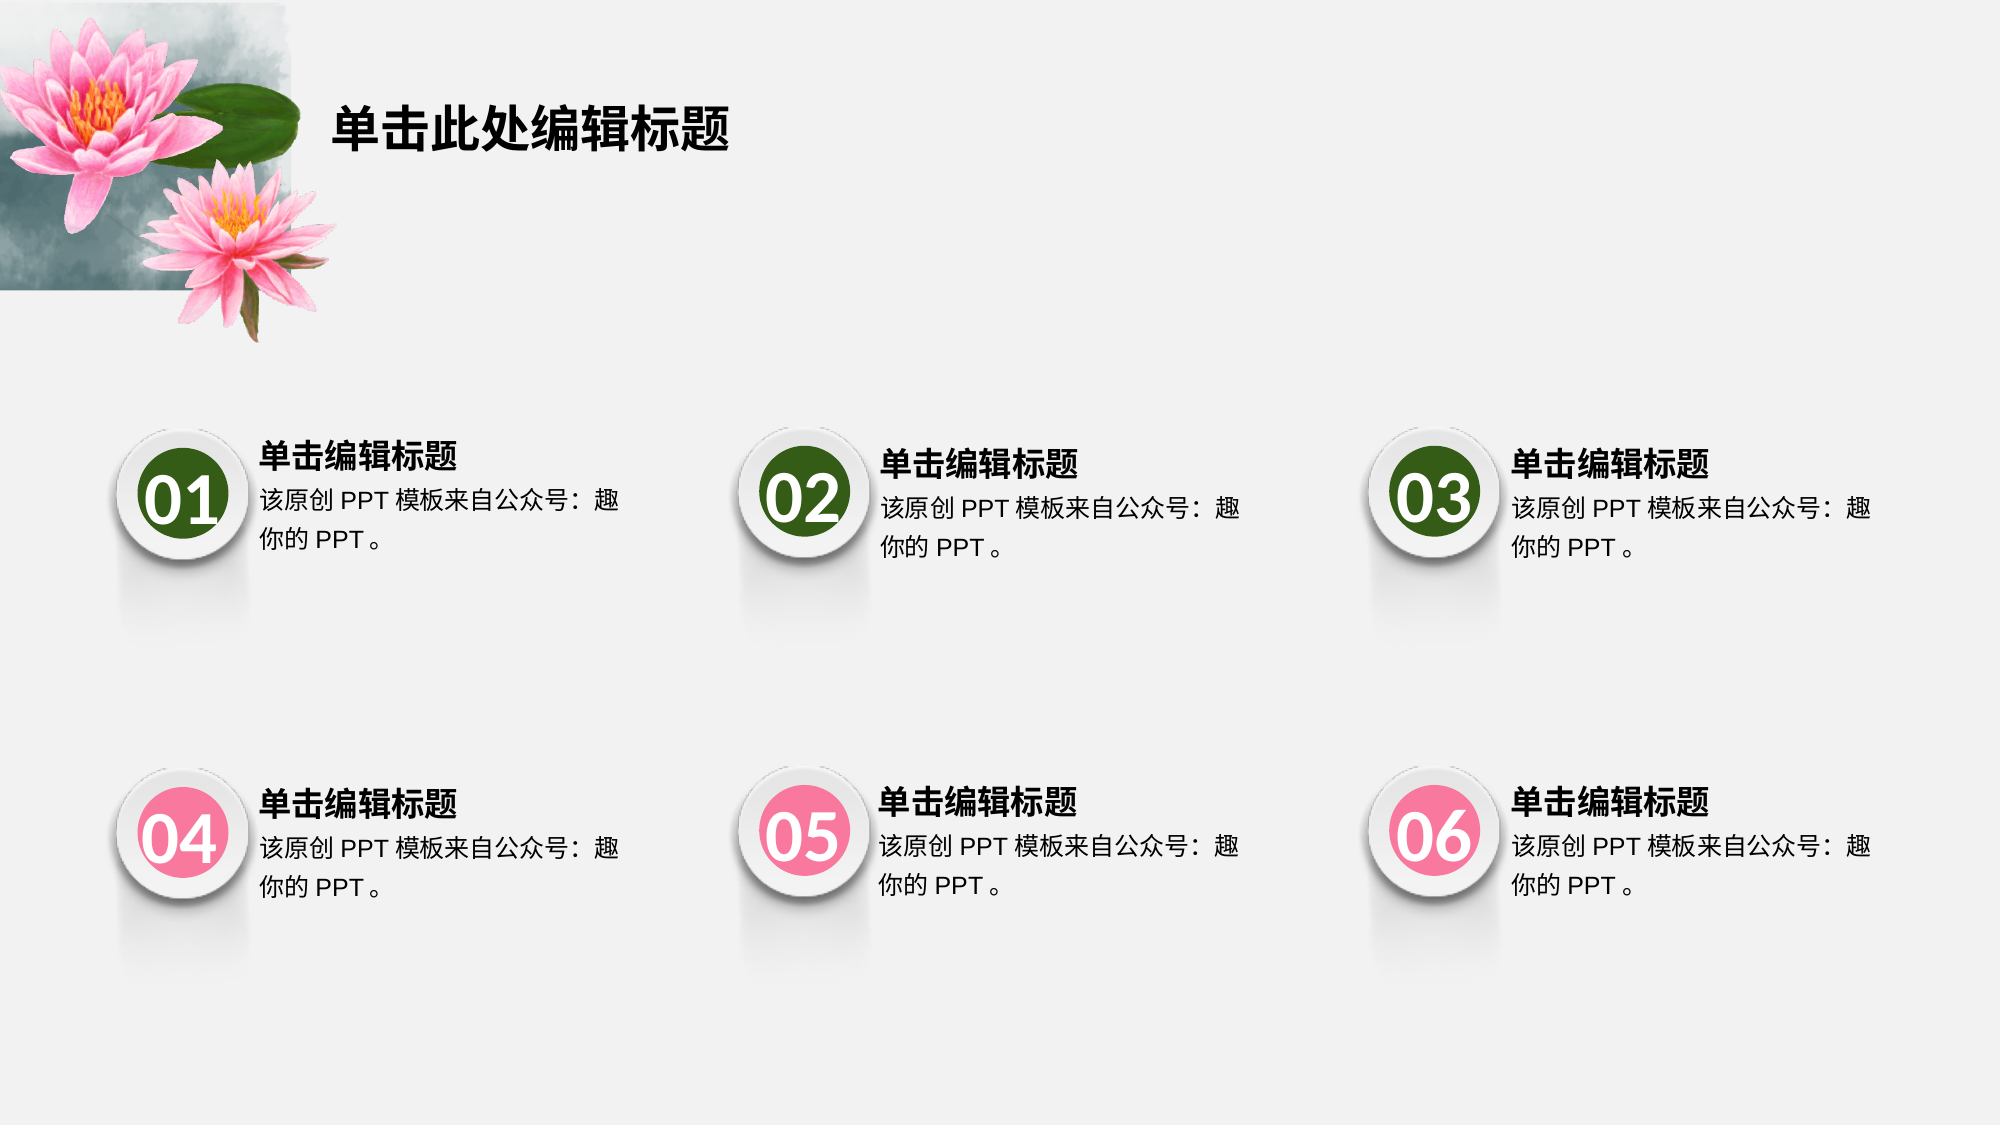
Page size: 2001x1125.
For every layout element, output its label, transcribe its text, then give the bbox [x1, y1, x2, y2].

text_box 单击编辑标题 [882, 431, 1092, 483]
picture [727, 764, 882, 988]
text_box 单击编辑标题 [1512, 768, 1723, 821]
text_box 该原创PPT模板来自公众号：趣你的PPT。 [882, 483, 1263, 562]
text_box 该原创PPT模板来自公众号：趣你的PPT。 [261, 475, 643, 554]
picture [1357, 425, 1512, 649]
picture [105, 766, 261, 990]
text_box 该原创PPT模板来自公众号：趣你的PPT。 [1512, 821, 1895, 900]
picture [105, 427, 261, 651]
text_box 单击编辑标题 [1512, 431, 1723, 483]
text_box 单击此处编辑标题 [337, 96, 762, 162]
text_box 单击编辑标题 [882, 768, 1091, 821]
text_box 单击编辑标题 [261, 770, 472, 823]
text_box 该原创PPT模板来自公众号：趣你的PPT。 [882, 821, 1262, 900]
text_box 该原创PPT模板来自公众号：趣你的PPT。 [1512, 483, 1895, 562]
text_box 单击编辑标题 [258, 422, 472, 475]
picture [1357, 764, 1512, 988]
text_box 该原创PPT模板来自公众号：趣你的PPT。 [261, 823, 643, 902]
picture [727, 425, 882, 649]
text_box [0, 0, 337, 416]
